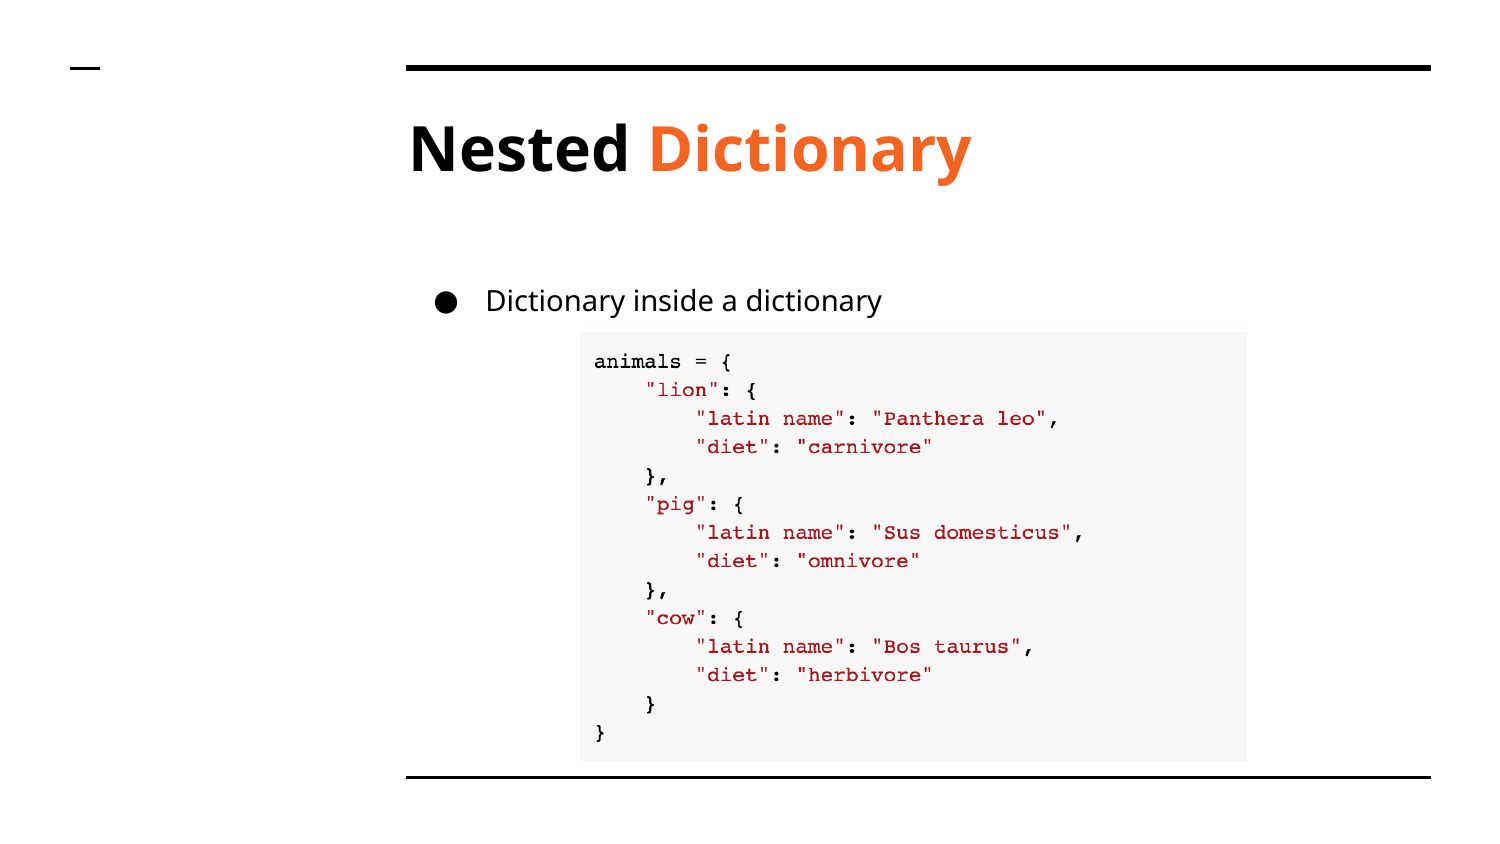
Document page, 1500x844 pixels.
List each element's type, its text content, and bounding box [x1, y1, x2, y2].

list Dictionary inside a dictionary [395, 261, 1433, 755]
picture [580, 327, 1248, 769]
title Nested Dictionary [393, 94, 1431, 199]
